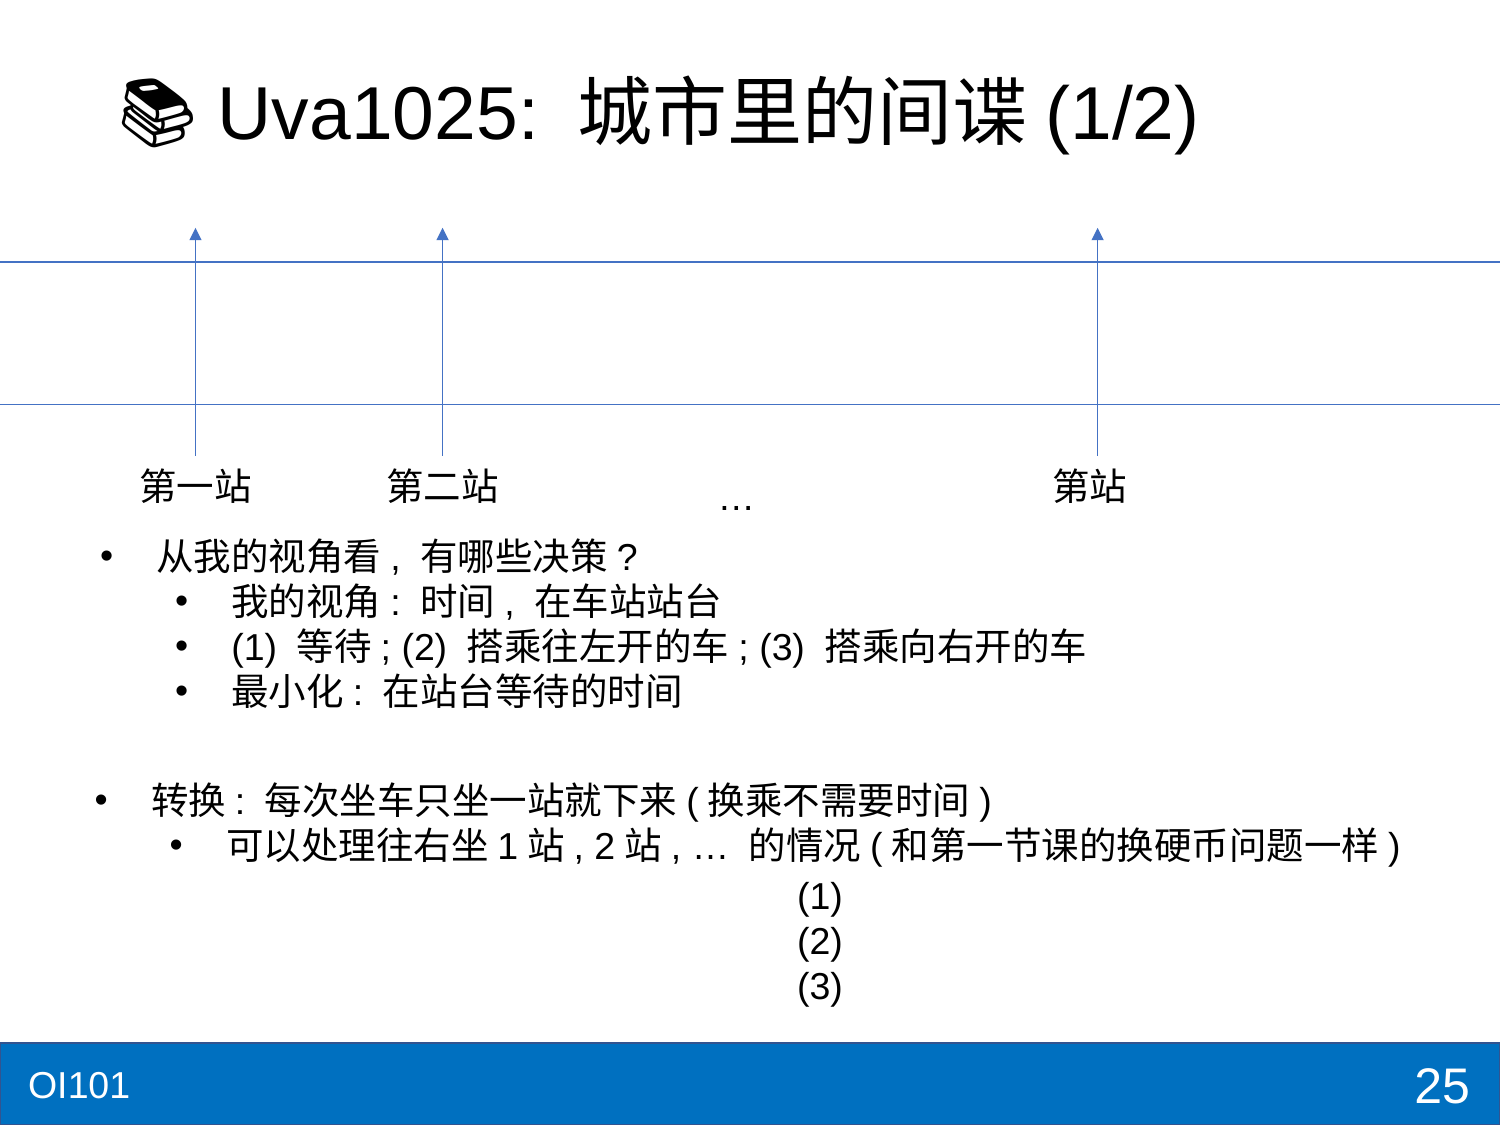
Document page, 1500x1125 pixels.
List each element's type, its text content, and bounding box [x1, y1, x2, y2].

title 📚 Uva1025: 城市里的间谍(1/2) [103, 59, 1397, 171]
text_box 转换: 每次坐车只坐一站就下来(换乘不需要时间) 可以处理往右坐1站, 2站, … 的情况(和第一节课的换硬币问题一样) [79, 769, 1416, 875]
text_box 第二站 [371, 455, 514, 516]
text_box 第一站 [124, 455, 267, 516]
text_box … [702, 465, 771, 525]
slide_number 25 [1147, 1054, 1485, 1114]
